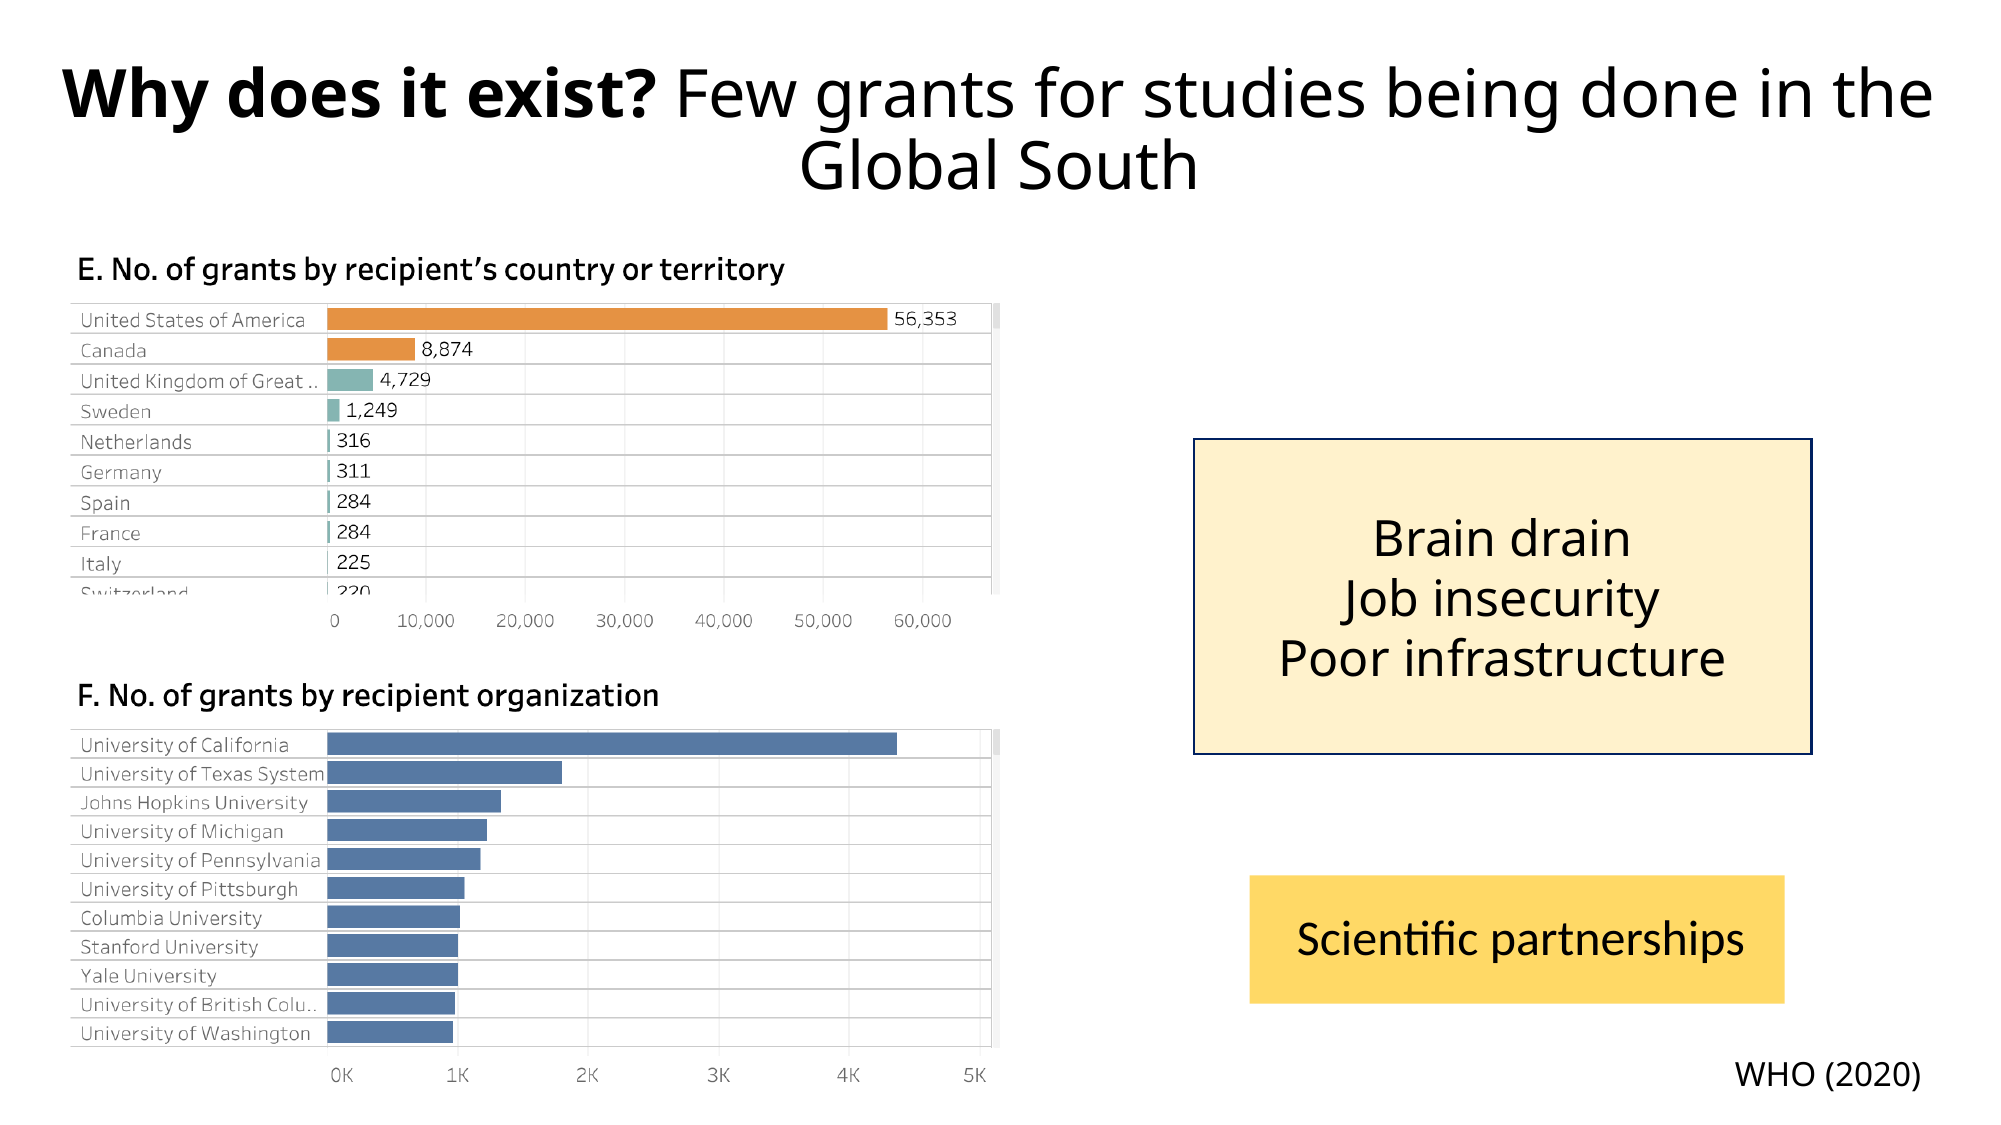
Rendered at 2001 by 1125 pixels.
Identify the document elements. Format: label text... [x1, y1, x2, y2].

text_box [1249, 874, 1786, 1005]
title Why does it exist? Few grants for studies being done in the Global South [17, 23, 1983, 241]
picture [50, 240, 1000, 1099]
text_box Scientific partnerships [1282, 898, 1760, 973]
text_box Brain drain Job insecurity Poor infrastructure [1193, 438, 1813, 755]
text_box WHO (2020) [1570, 1045, 2000, 1101]
